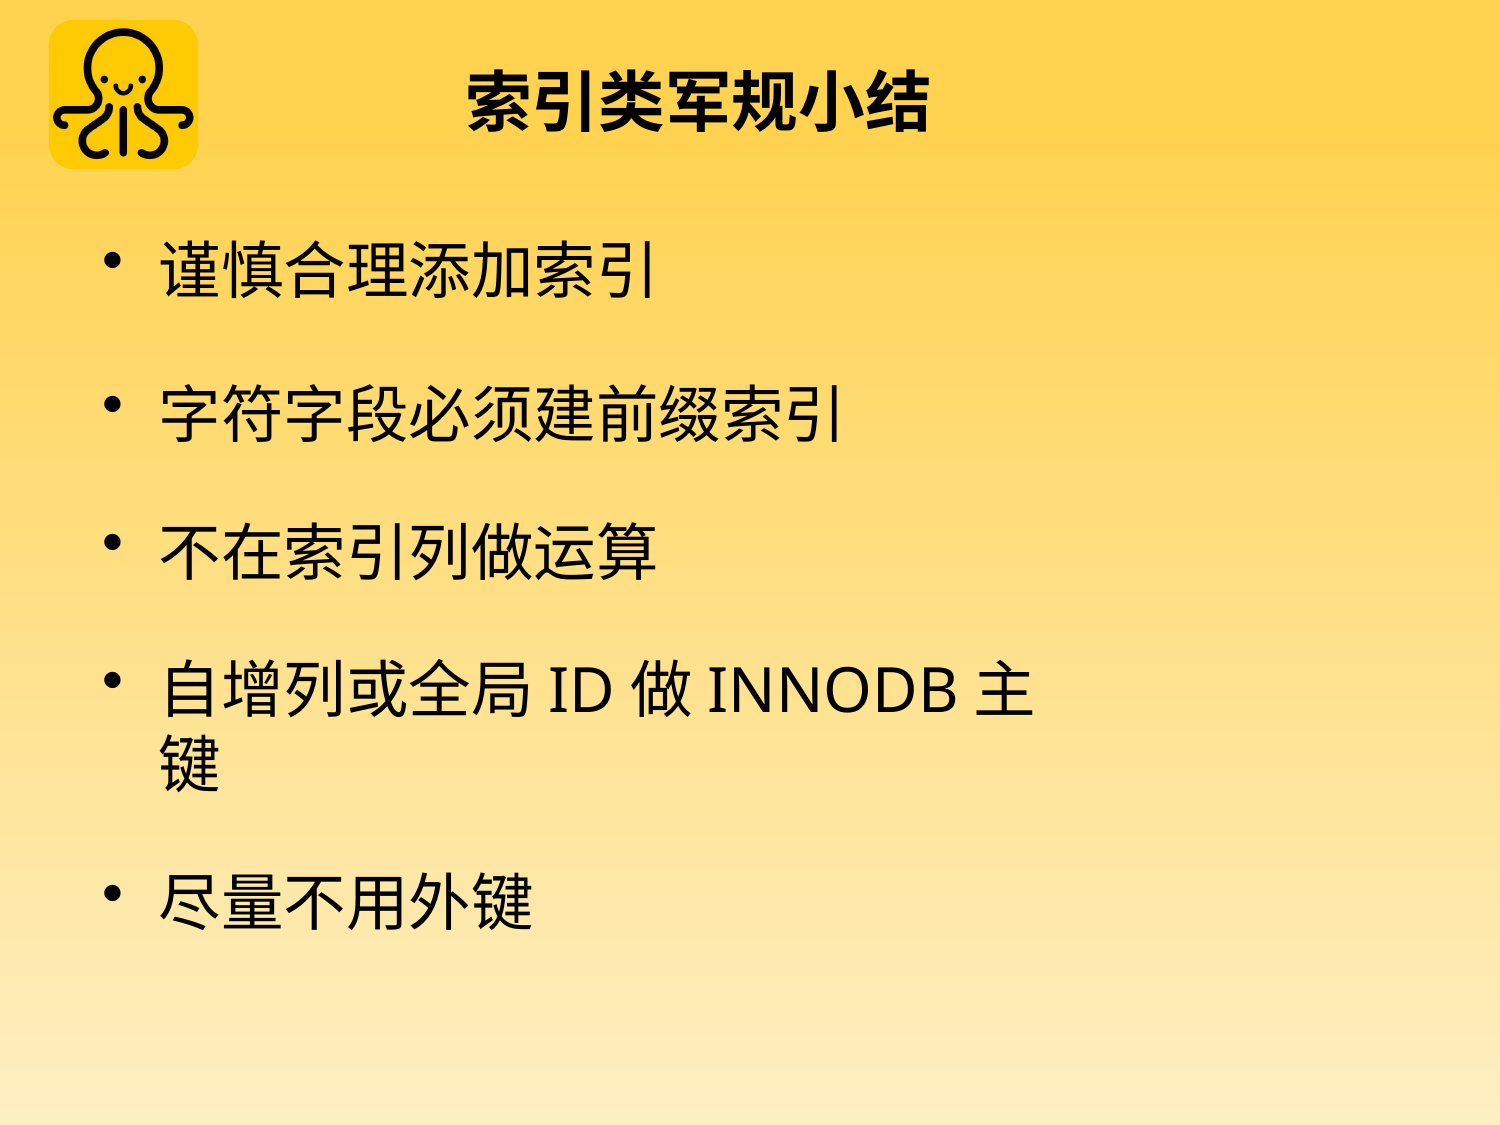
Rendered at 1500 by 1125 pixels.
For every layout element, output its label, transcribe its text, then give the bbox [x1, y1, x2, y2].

picture [48, 19, 199, 170]
title 索引类军规小结 [462, 57, 935, 228]
text_box 谨慎合理添加索引 字符字段必须建前缀索引 不在索引列做运算 自增列或全局ID做INNODB主键 尽量不用外键 [100, 228, 1047, 939]
